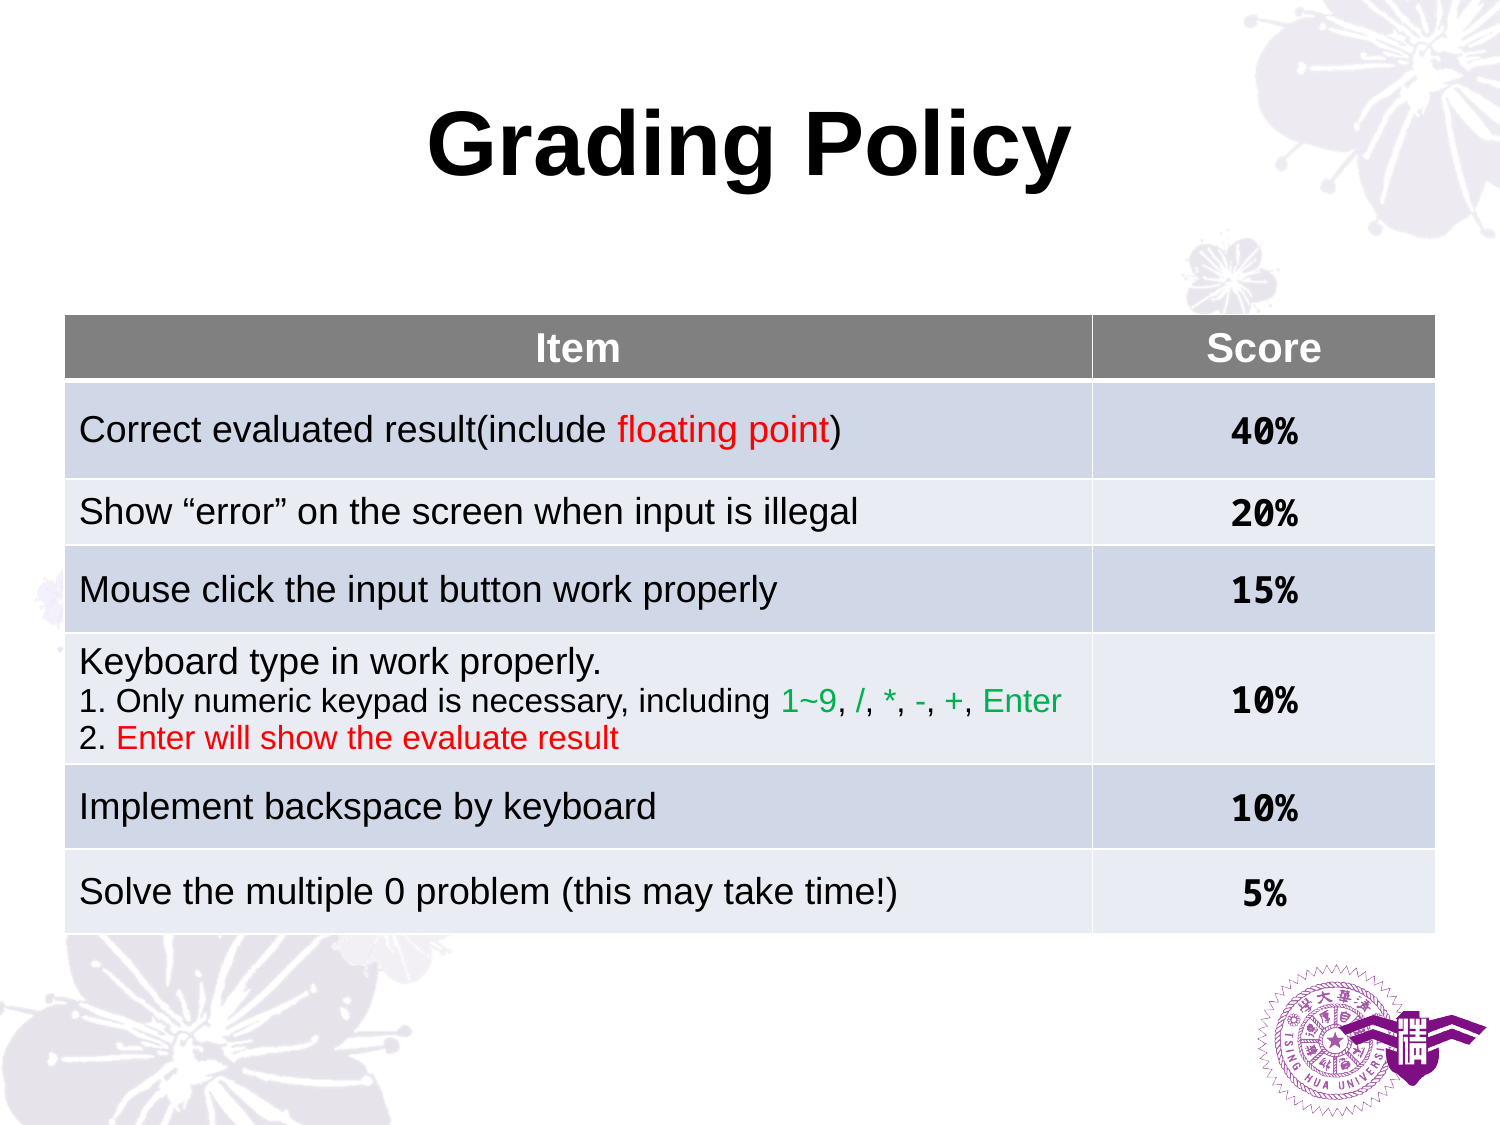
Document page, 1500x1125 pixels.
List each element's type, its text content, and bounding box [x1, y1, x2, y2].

table_header Item [65, 315, 1092, 378]
table_cell Solve the multiple 0 problem (this may take time!) [65, 850, 1092, 933]
table_cell 15% [1093, 546, 1435, 632]
table_cell 10% [1093, 765, 1435, 848]
table_cell Show “error” on the screen when input is illegal [65, 480, 1092, 544]
picture [0, 0, 1500, 1125]
table_cell Keyboard type in work properly. 1. Only numeric keypad is necessary, including 1~9, /, *, -, +, Enter 2. Enter will show the evaluate result [65, 634, 1092, 763]
table_cell 20% [1093, 480, 1435, 544]
title Grading Policy [75, 45, 1425, 233]
table_cell 10% [1093, 634, 1435, 763]
table_cell Mouse click the input button work properly [65, 546, 1092, 632]
table_header Score [1093, 315, 1435, 378]
table_cell Implement backspace by keyboard [65, 765, 1092, 848]
table_cell 5% [1093, 850, 1435, 933]
table_cell 40% [1093, 383, 1435, 478]
table_cell Correct evaluated result(include floating point) [65, 383, 1092, 478]
